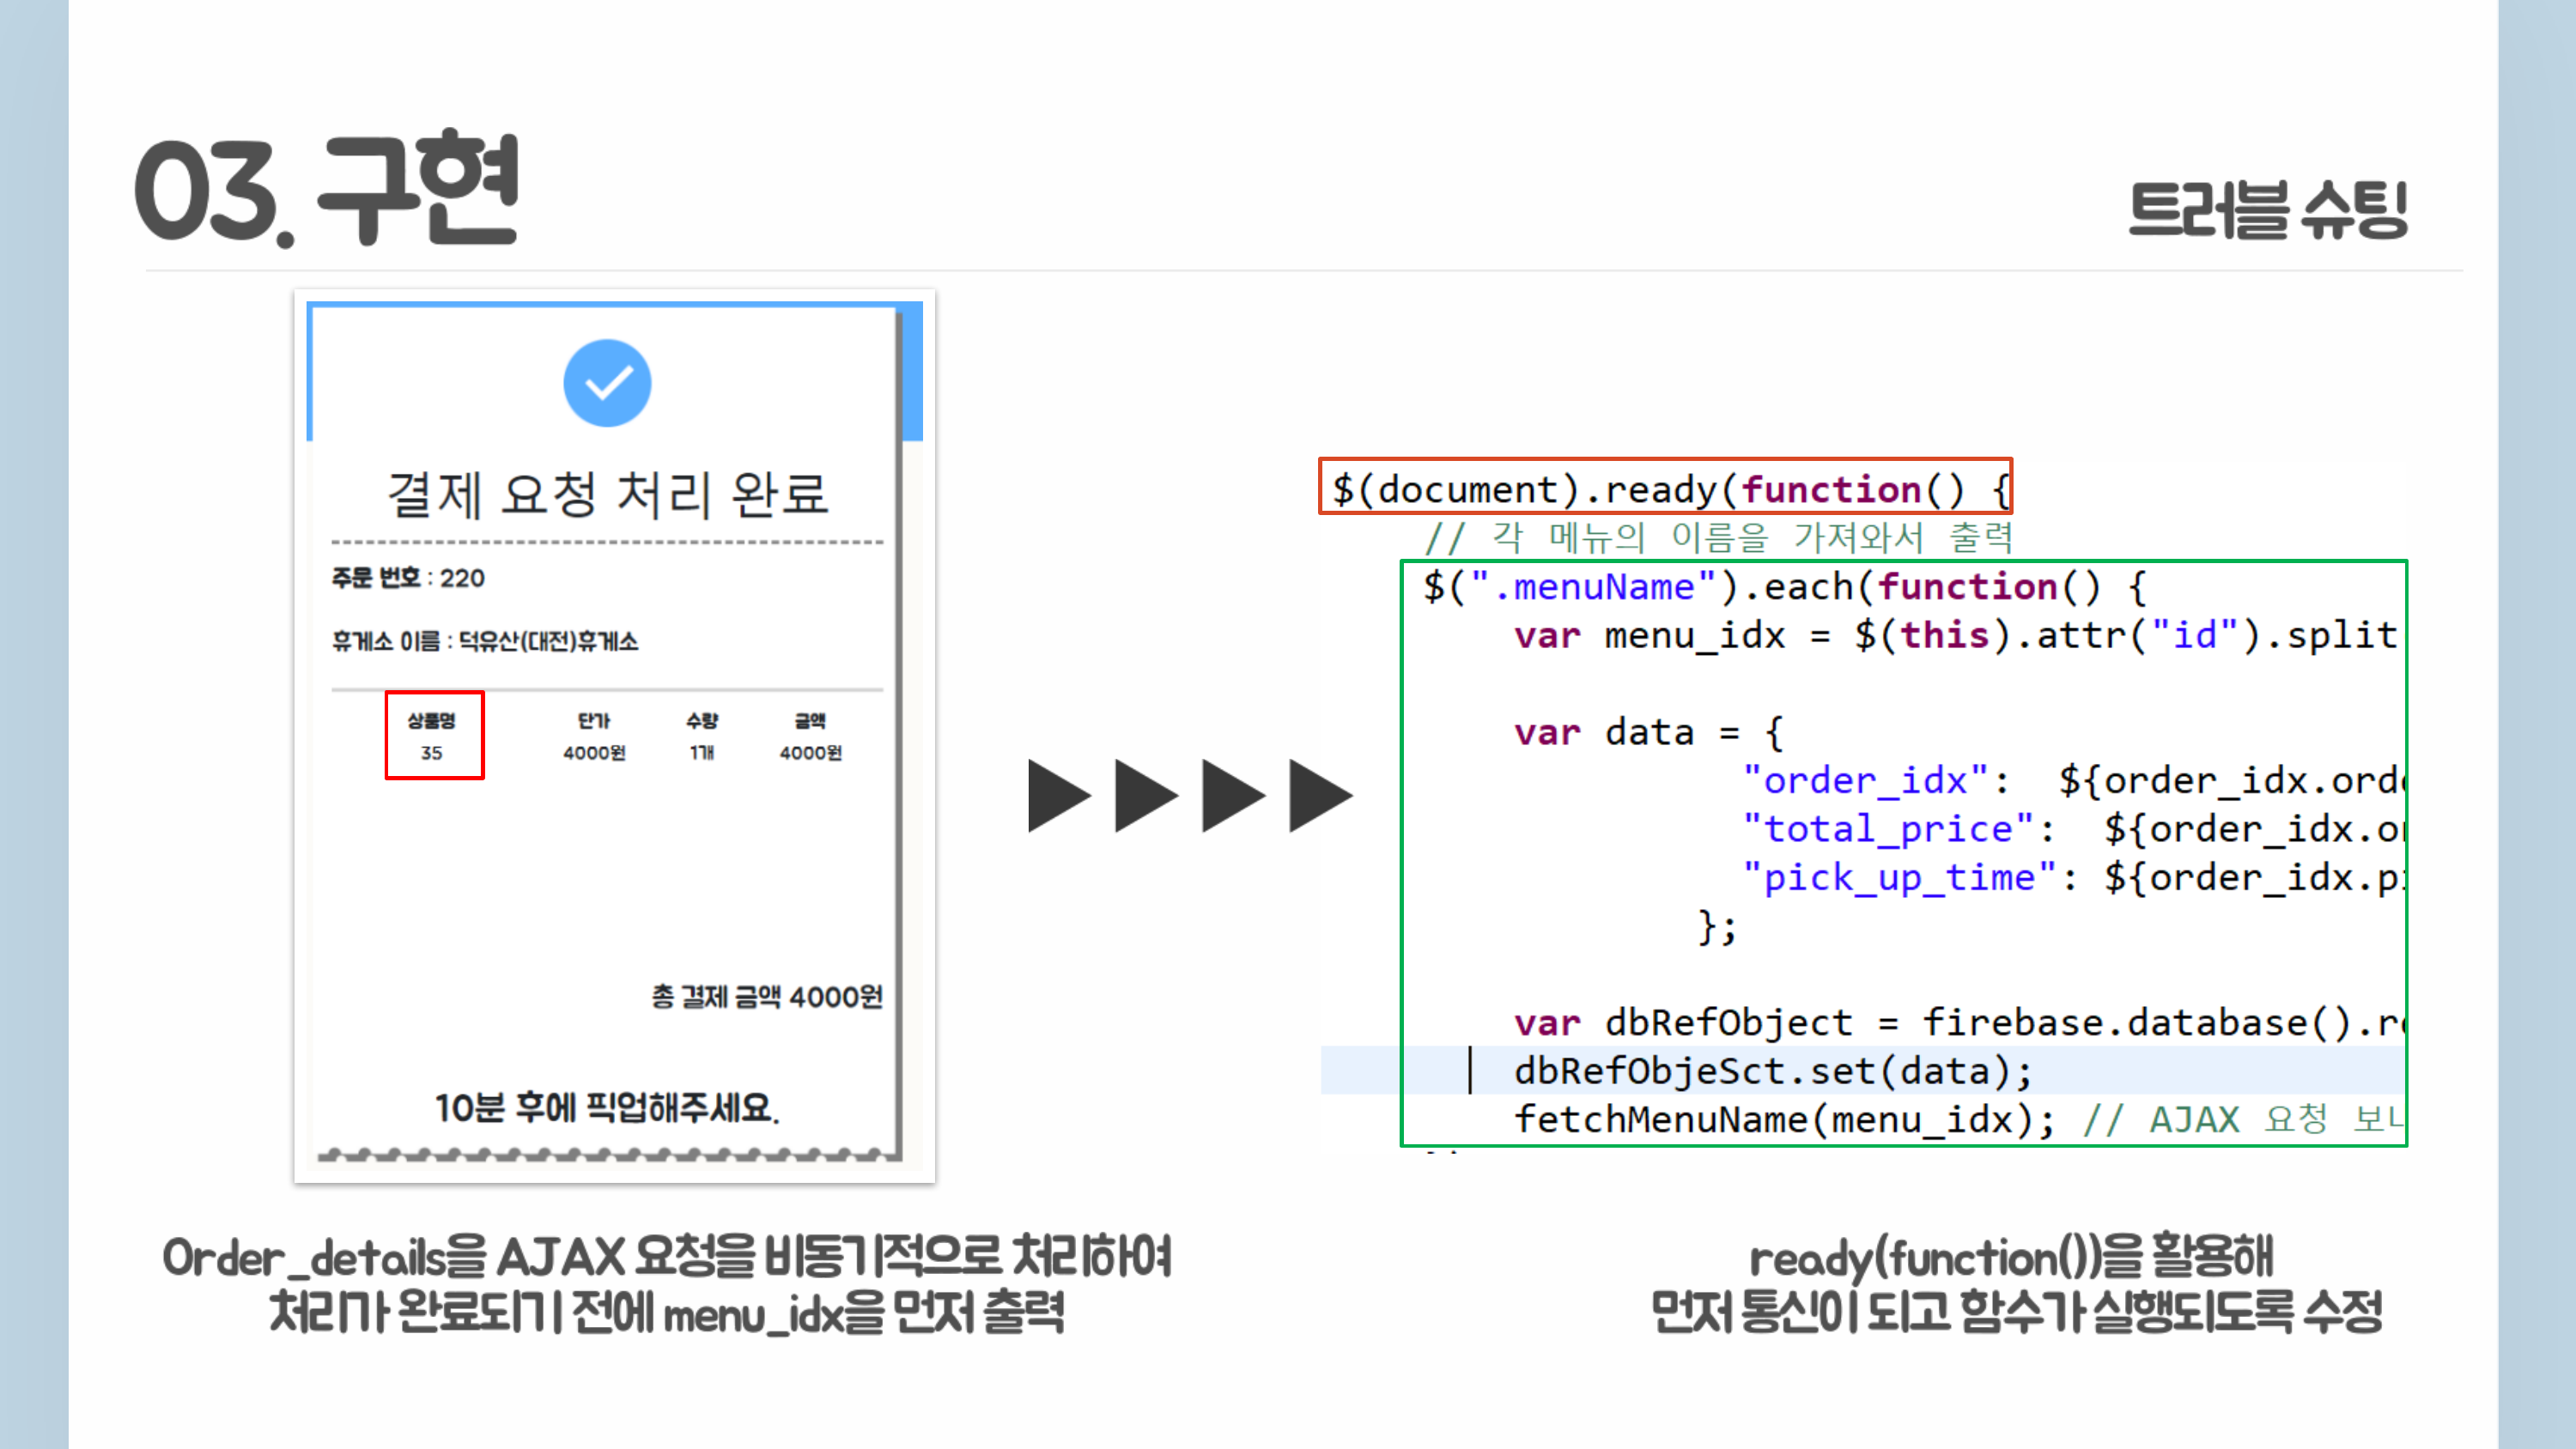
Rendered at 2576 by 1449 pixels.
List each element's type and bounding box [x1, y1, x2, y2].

text_box [0, 0, 2576, 1449]
text_box [307, 301, 924, 1171]
text_box [1029, 759, 1358, 834]
text_box [655, 269, 1685, 272]
picture [1689, 131, 2576, 332]
picture [23, 1200, 2576, 1401]
text_box [1320, 458, 2408, 1154]
picture [84, 40, 651, 419]
